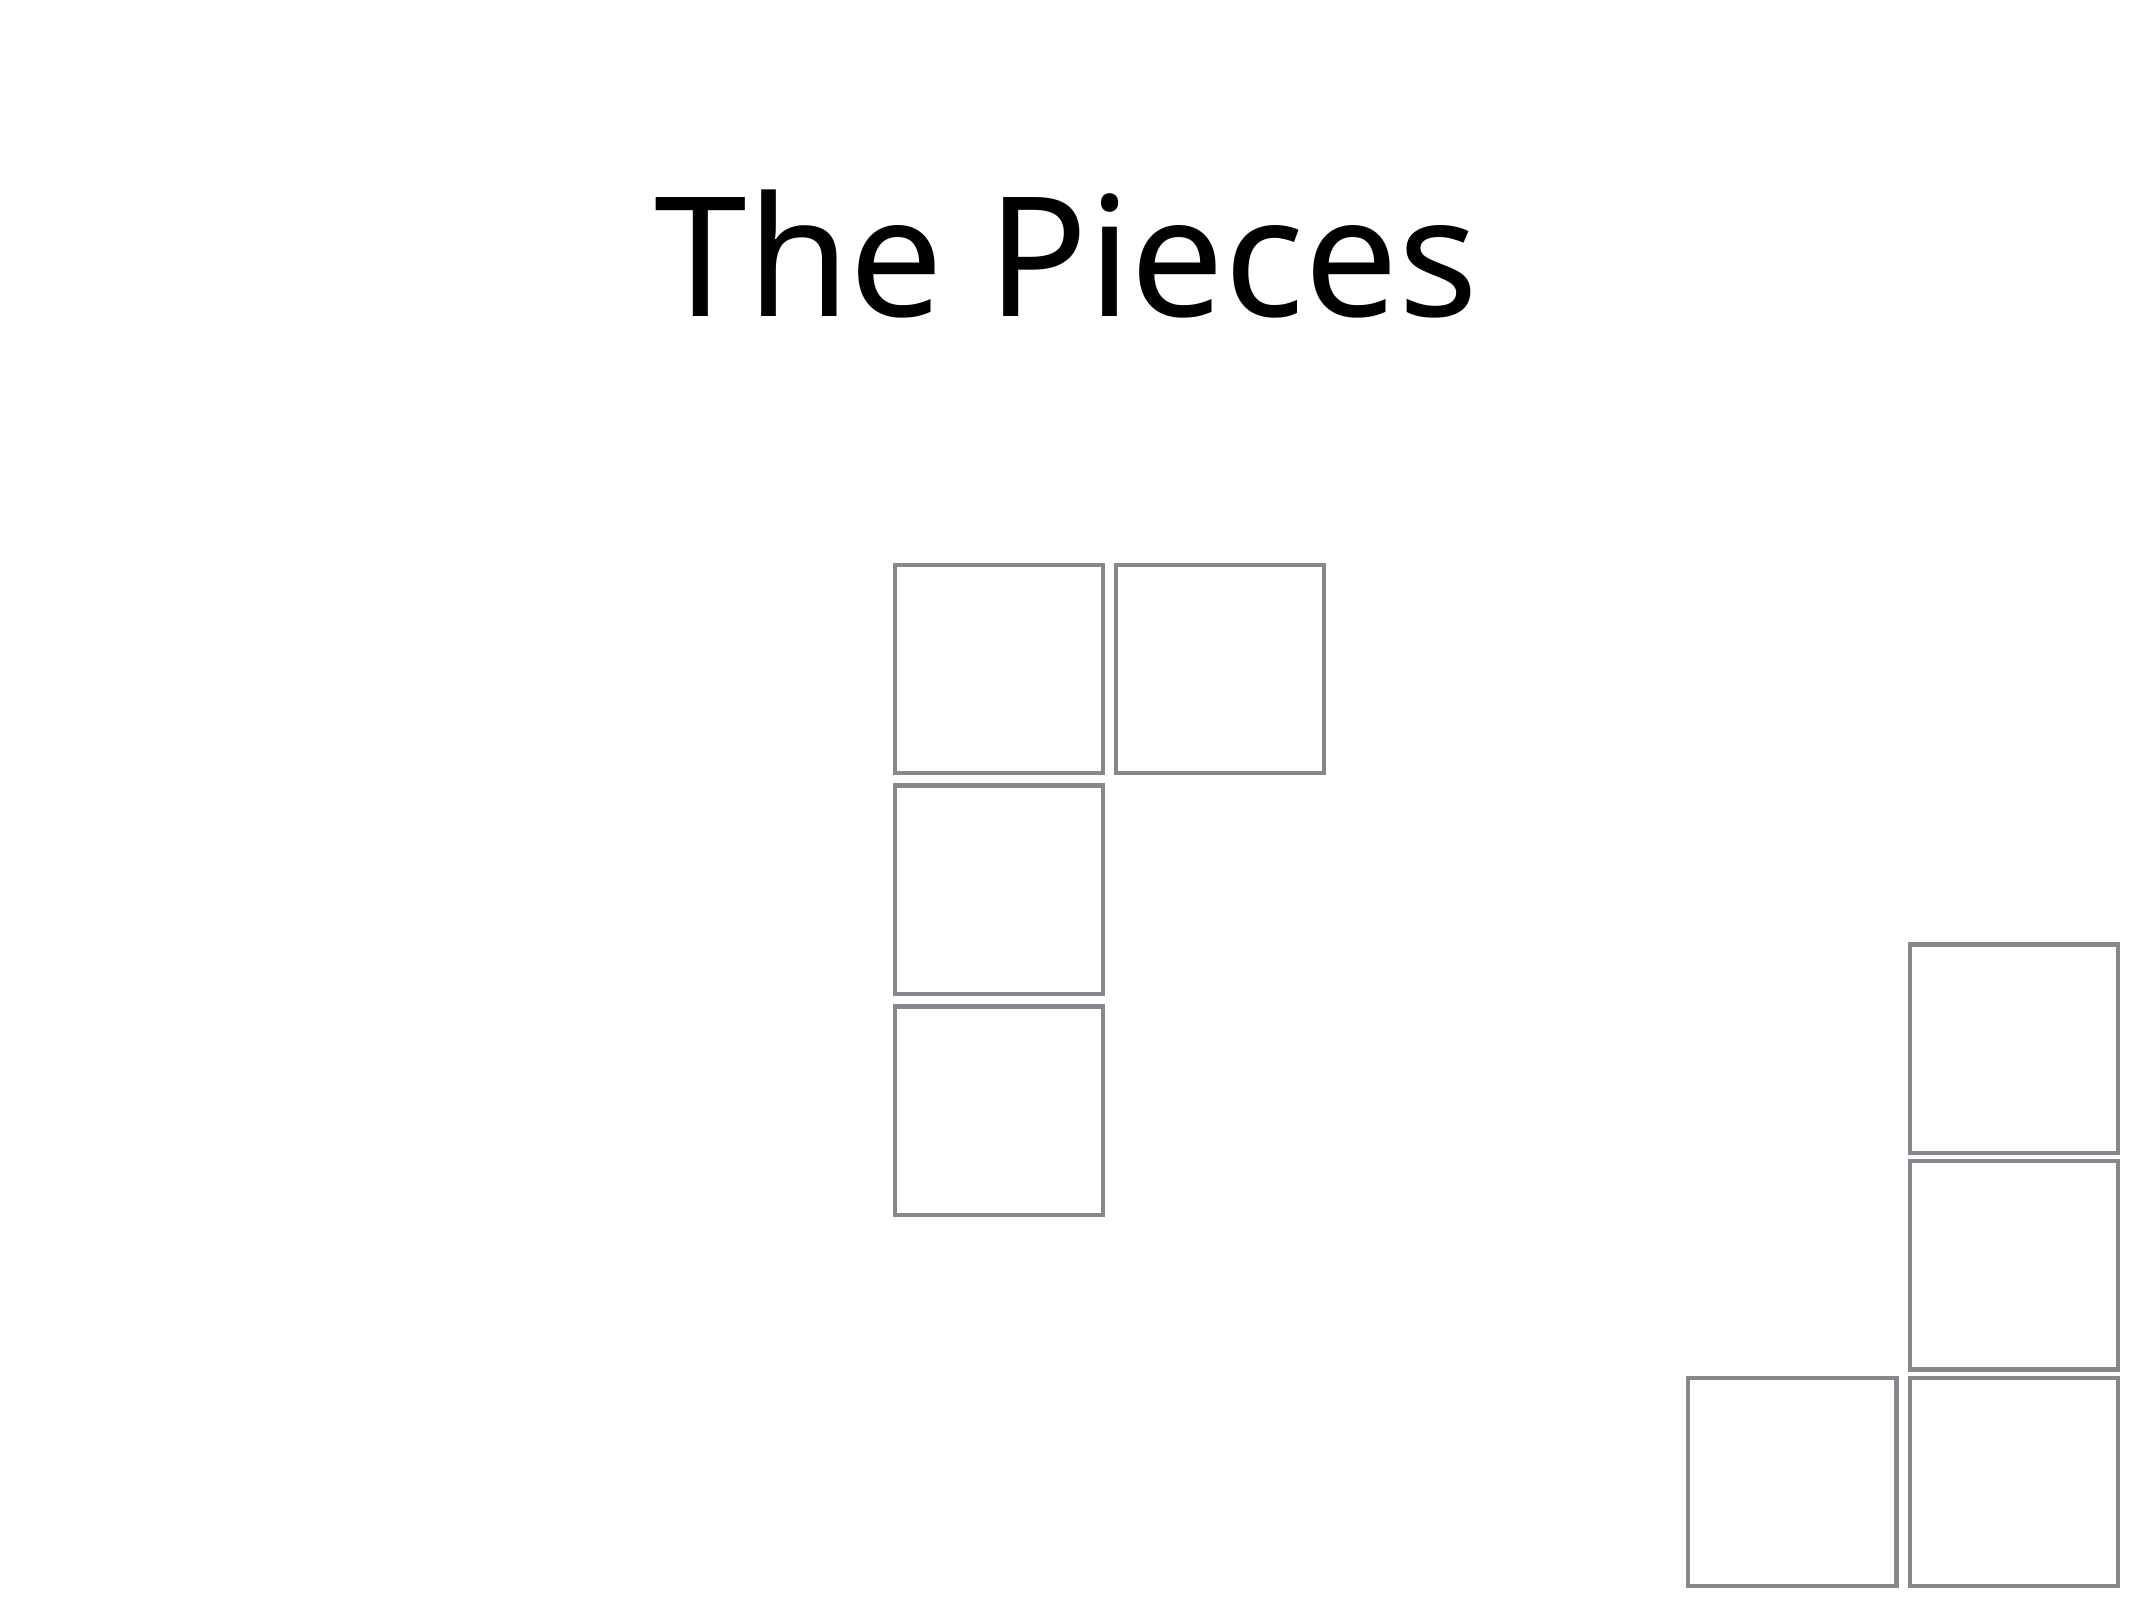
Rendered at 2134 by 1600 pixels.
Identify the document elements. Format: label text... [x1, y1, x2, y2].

text_box [894, 564, 1104, 773]
text_box [1909, 944, 2119, 1153]
text_box [1909, 1377, 2119, 1587]
text_box [1909, 1161, 2119, 1370]
text_box [894, 1006, 1104, 1215]
text_box [894, 785, 1104, 994]
text_box [1115, 564, 1325, 773]
text_box [1688, 1377, 1897, 1587]
title The Pieces [155, 72, 1978, 428]
